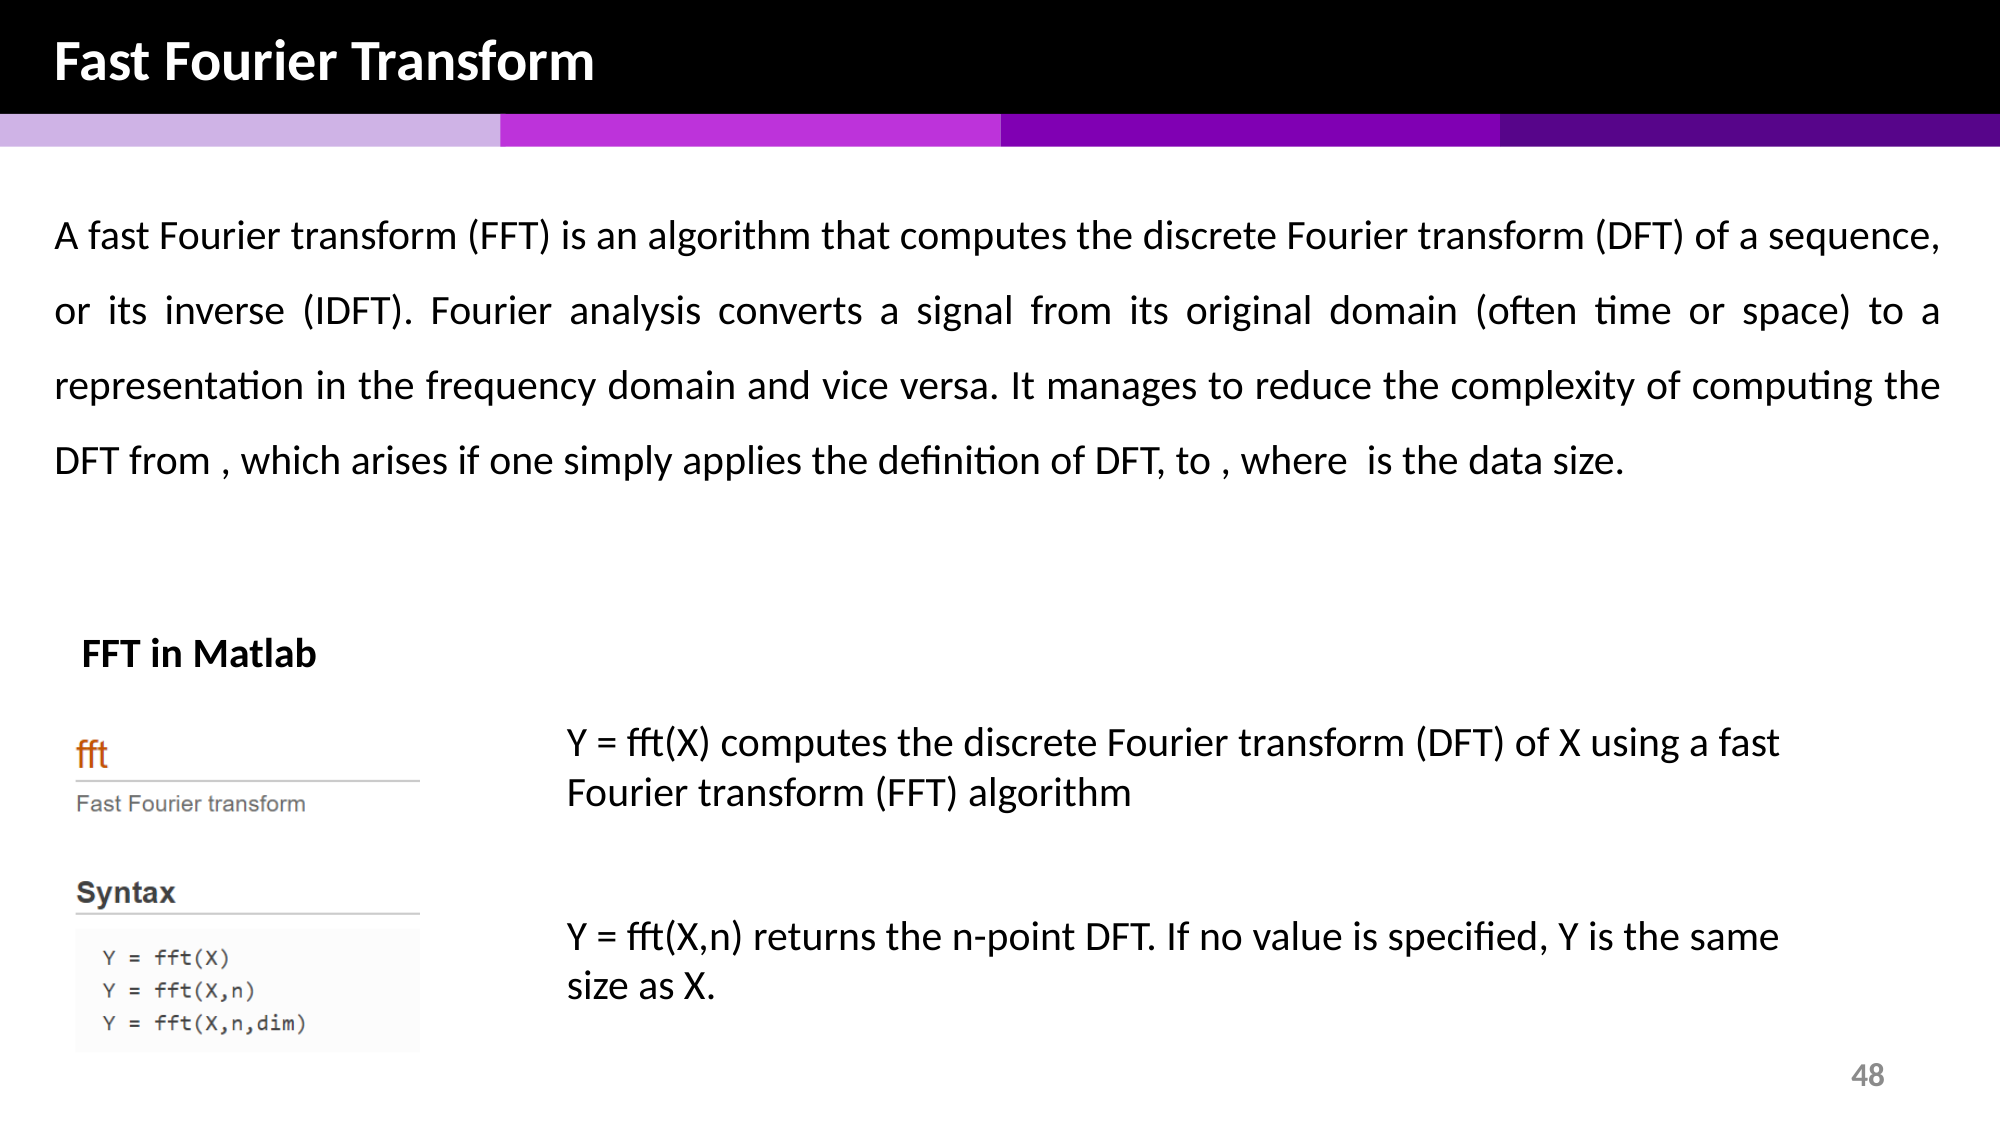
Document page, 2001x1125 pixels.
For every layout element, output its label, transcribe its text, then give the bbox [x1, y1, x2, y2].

text_box Y = fft(X,n) returns the n-point DFT. If no value is specified, Y is the same size as X. [552, 901, 1835, 1016]
picture [66, 707, 421, 1064]
text_box FFT in Matlab [67, 593, 1985, 683]
text_box Y = fft(X) computes the discrete Fourier transform (DFT) of X using a fast Fourier transform (FFT) algorithm [552, 707, 1835, 823]
list Fast Fourier Transform [39, 1, 1964, 114]
